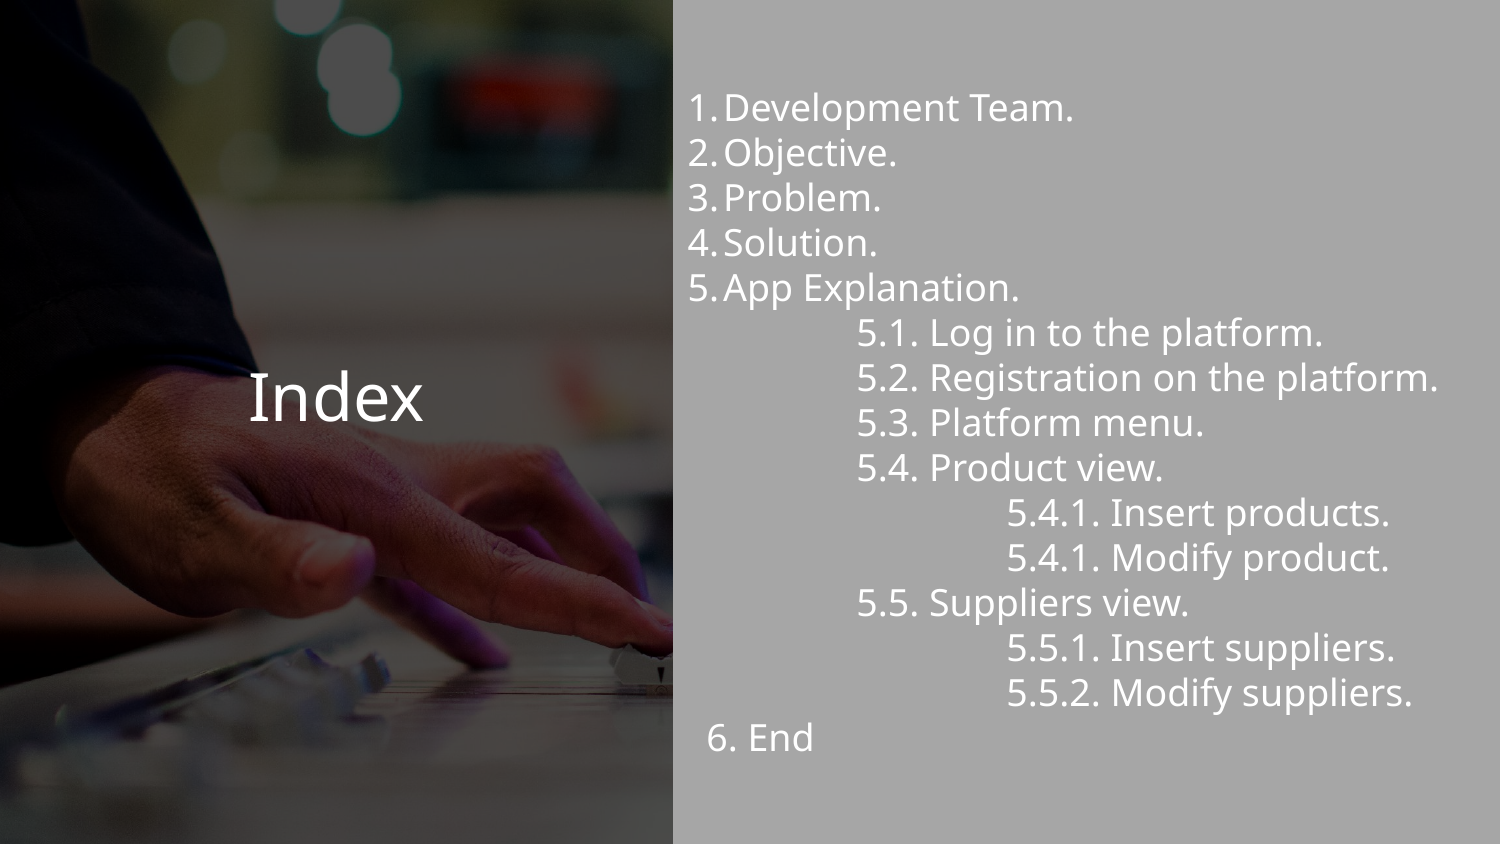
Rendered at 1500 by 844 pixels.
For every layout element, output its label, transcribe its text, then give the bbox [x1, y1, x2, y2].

picture [0, 0, 674, 844]
text_box Development Team. Objective. Problem. Solution. App Explanation. 5.1. Log in to the platform. 5.2. Registration on the platform. 5.3. Platform menu. 5.4. Product view. 5.4.1. Insert products. 5.4.1. Modify product. 5.5. Suppliers view. 5.5.1. Insert suppliers. 5.5.2. Modify suppliers. 6. End [675, 0, 1500, 844]
